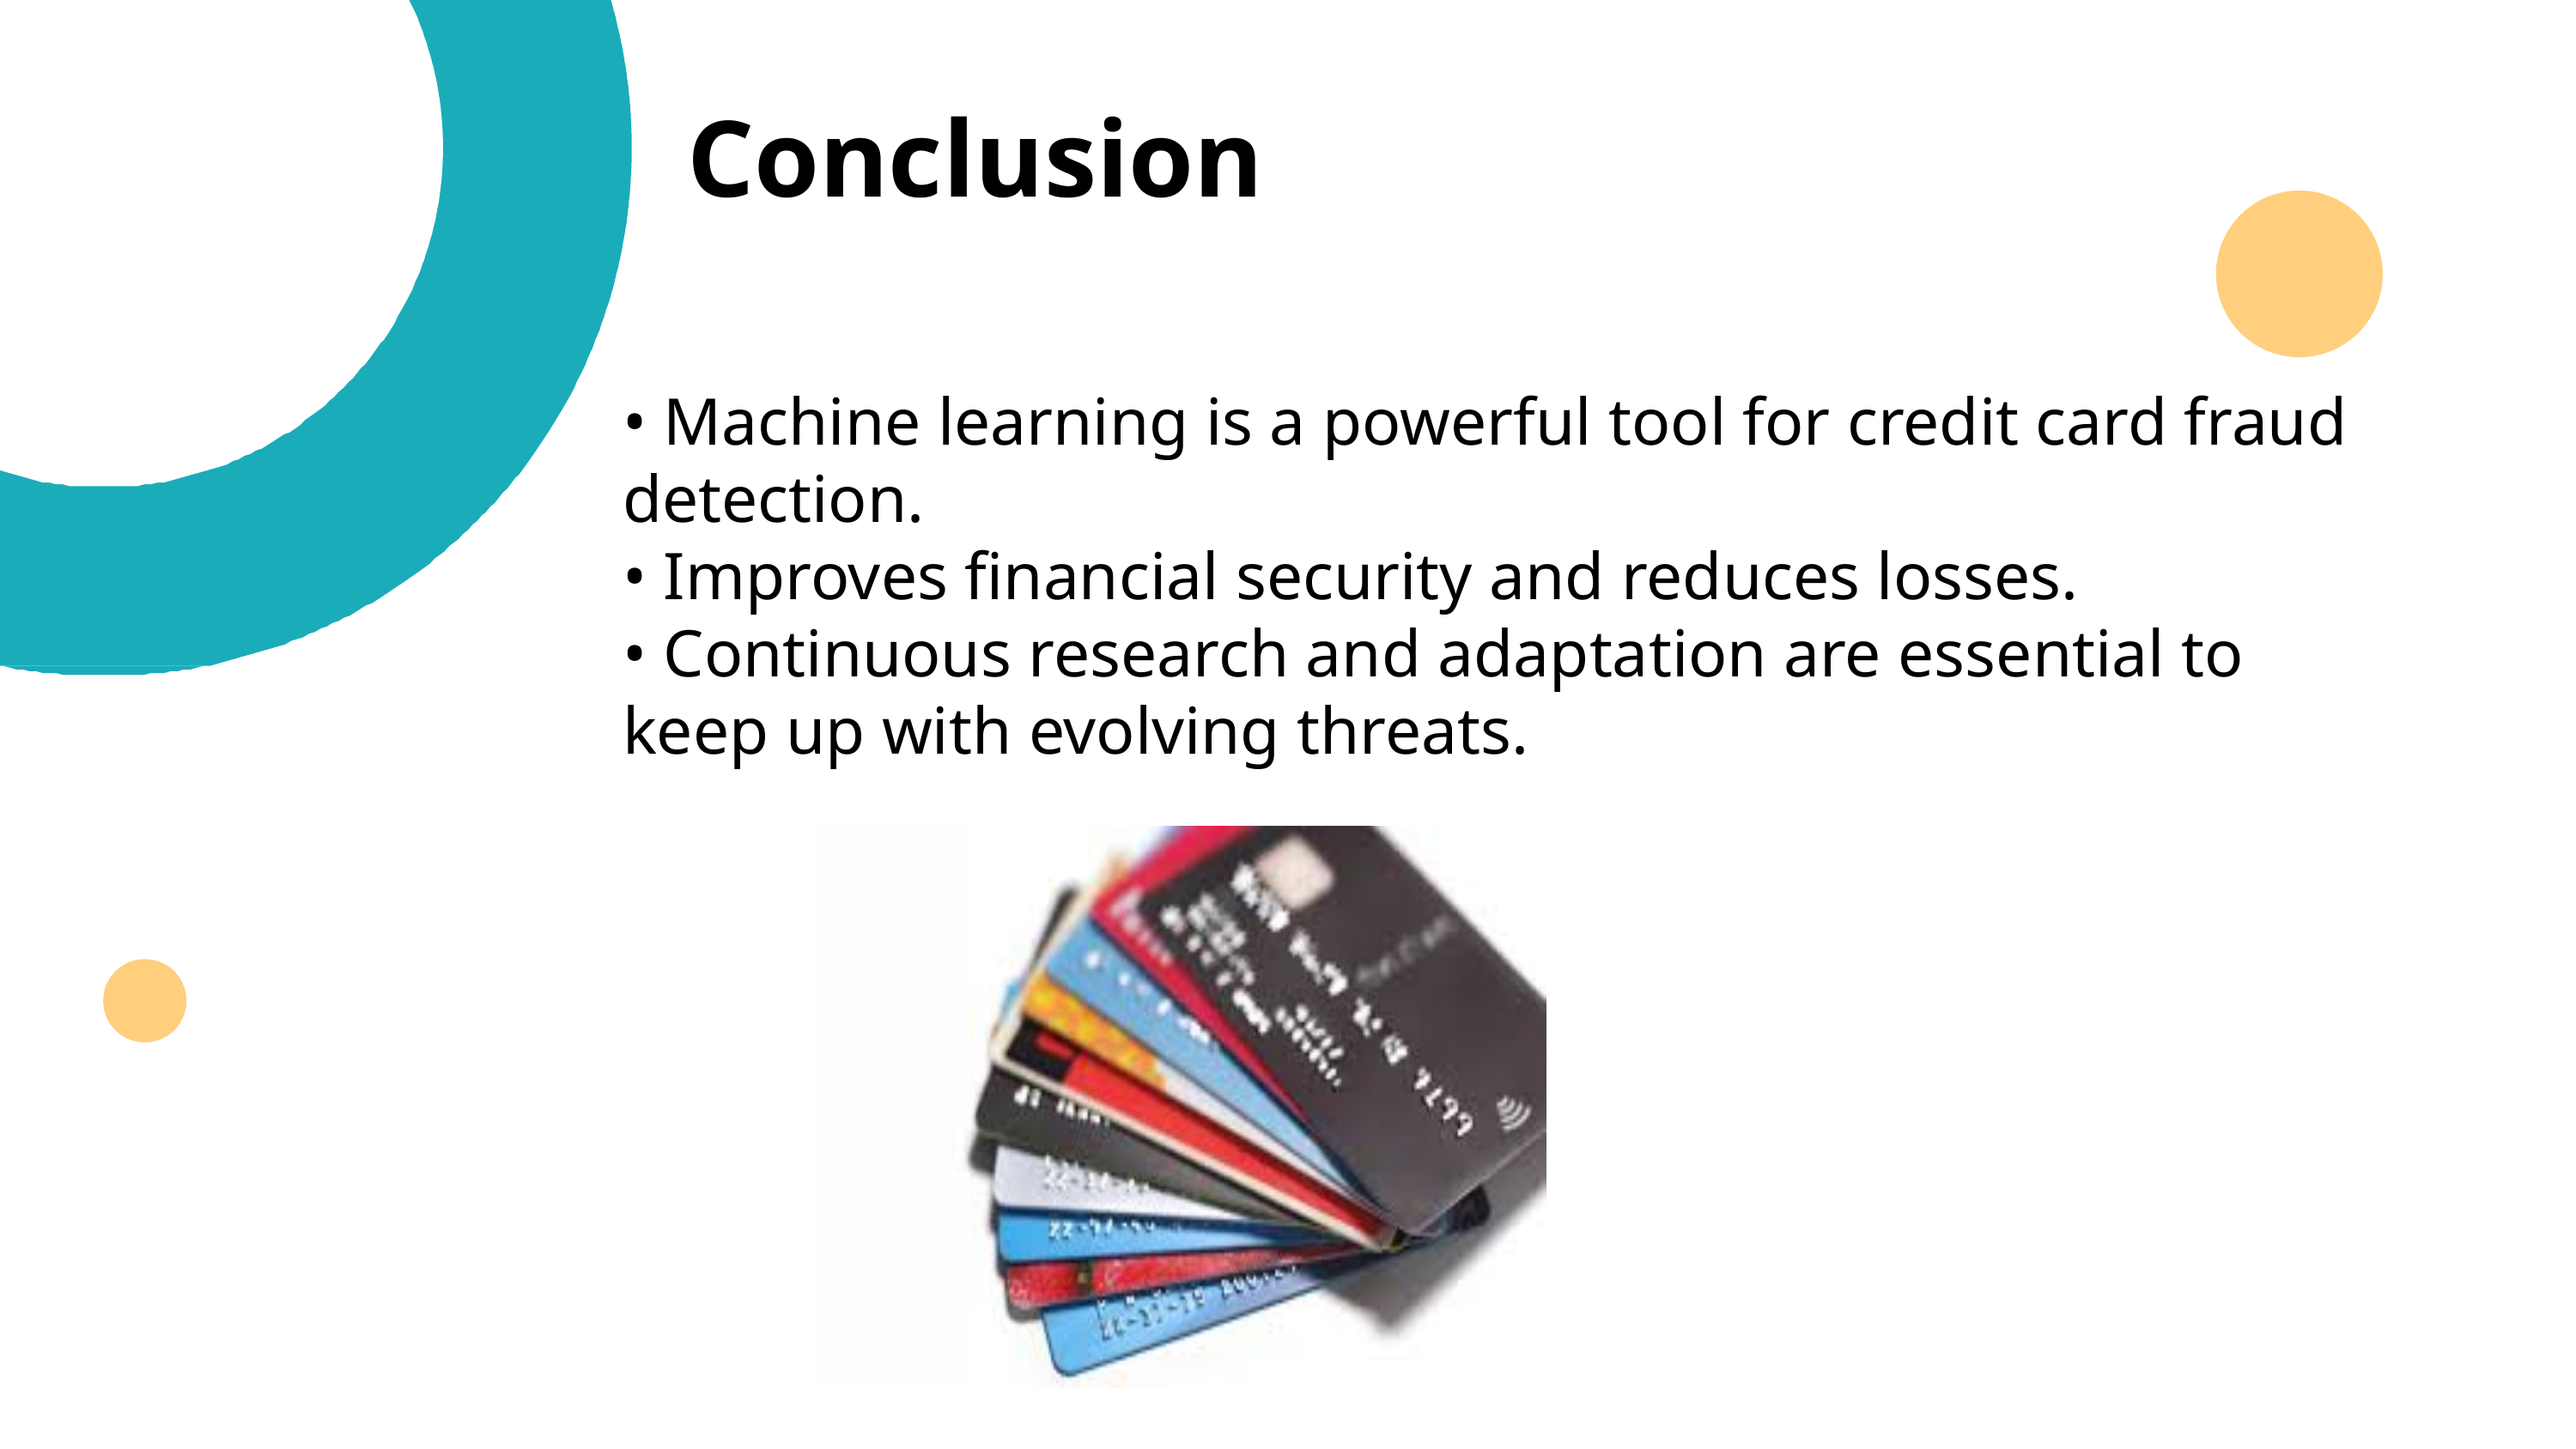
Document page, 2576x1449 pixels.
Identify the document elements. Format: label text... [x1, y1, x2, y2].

title Conclusion [687, 91, 2305, 220]
list • Machine learning is a powerful tool for credit card fraud detection. • Improves financial security and reduces losses. • Continuous research and adaptation are essential to keep up with evolving threats. [623, 380, 2407, 994]
picture [816, 826, 1546, 1389]
text_box [103, 959, 187, 1043]
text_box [0, 0, 632, 676]
text_box [2215, 190, 2384, 358]
